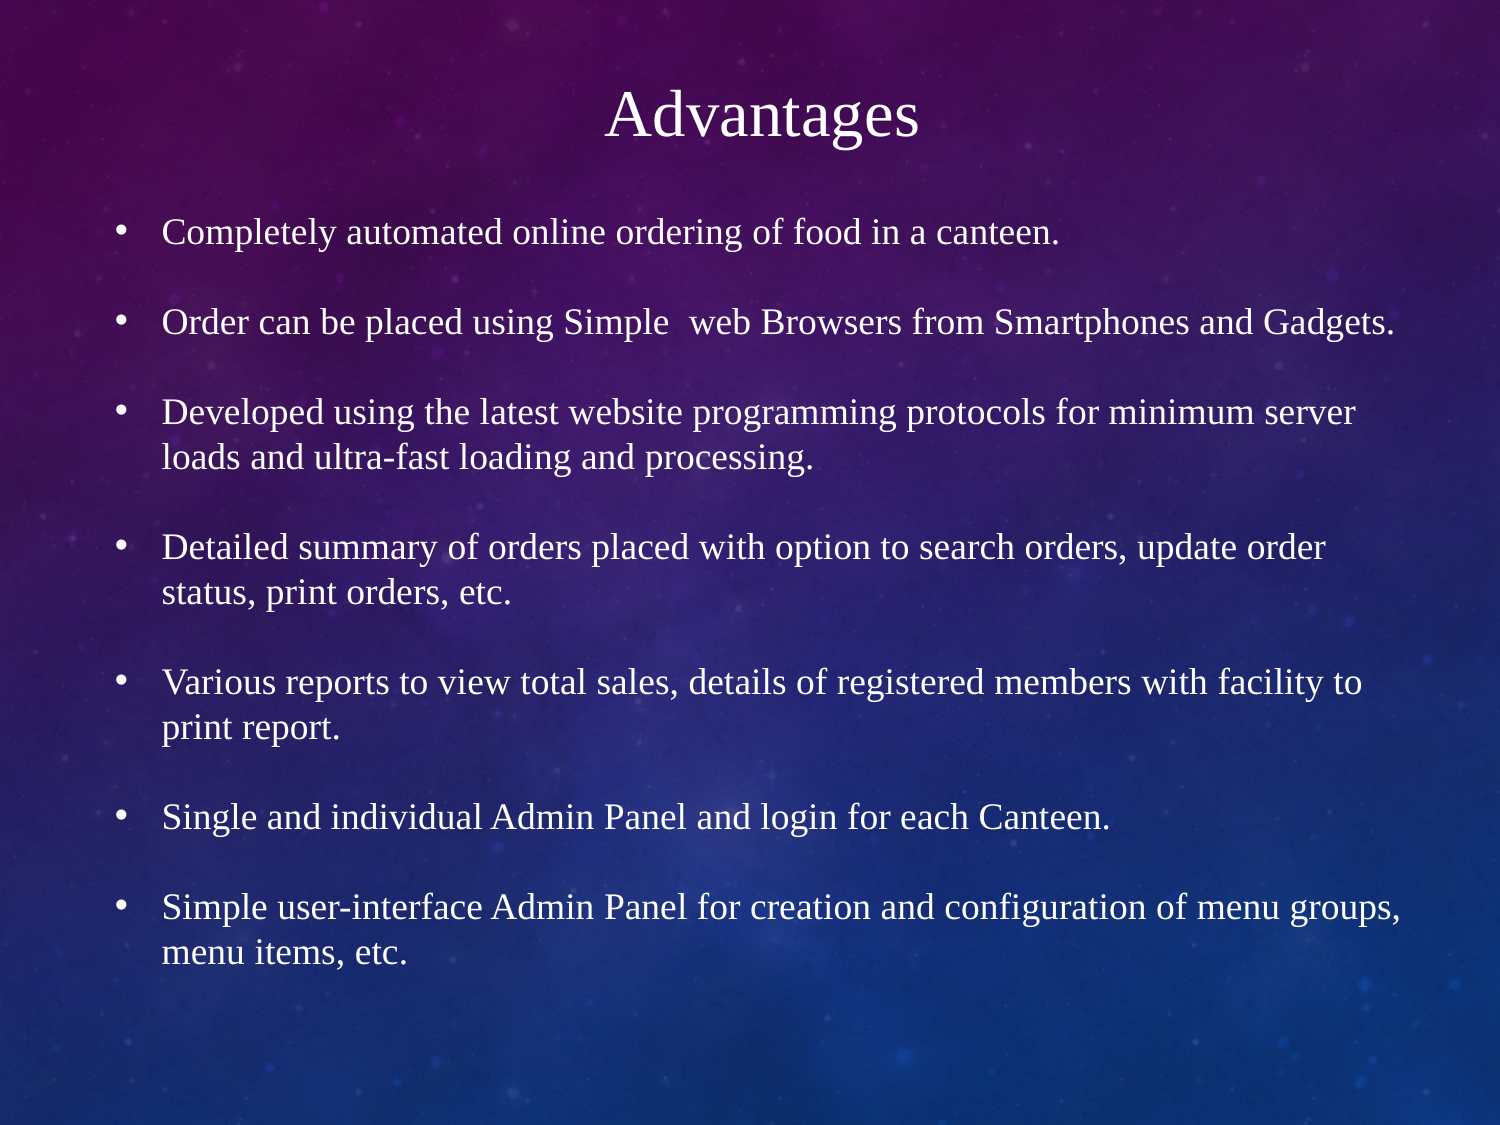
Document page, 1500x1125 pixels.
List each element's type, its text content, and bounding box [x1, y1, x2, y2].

picture [0, 0, 1500, 1125]
text_box Advantages [399, 62, 1125, 158]
text_box Completely automated online ordering of food in a canteen. Order can be placed using Simple web Browsers from Smartphones and Gadgets. Developed using the latest website programming protocols for minimum server loads and ultra-fast loading and processing. Detailed summary of orders placed with option to search orders, update order status, print orders, etc. Various reports to view total sales, details of registered members with facility to print report. Single and individual Admin Panel and login for each Canteen. Simple user-interface Admin Panel for creation and configuration of menu groups, menu items, etc. [99, 199, 1425, 1070]
